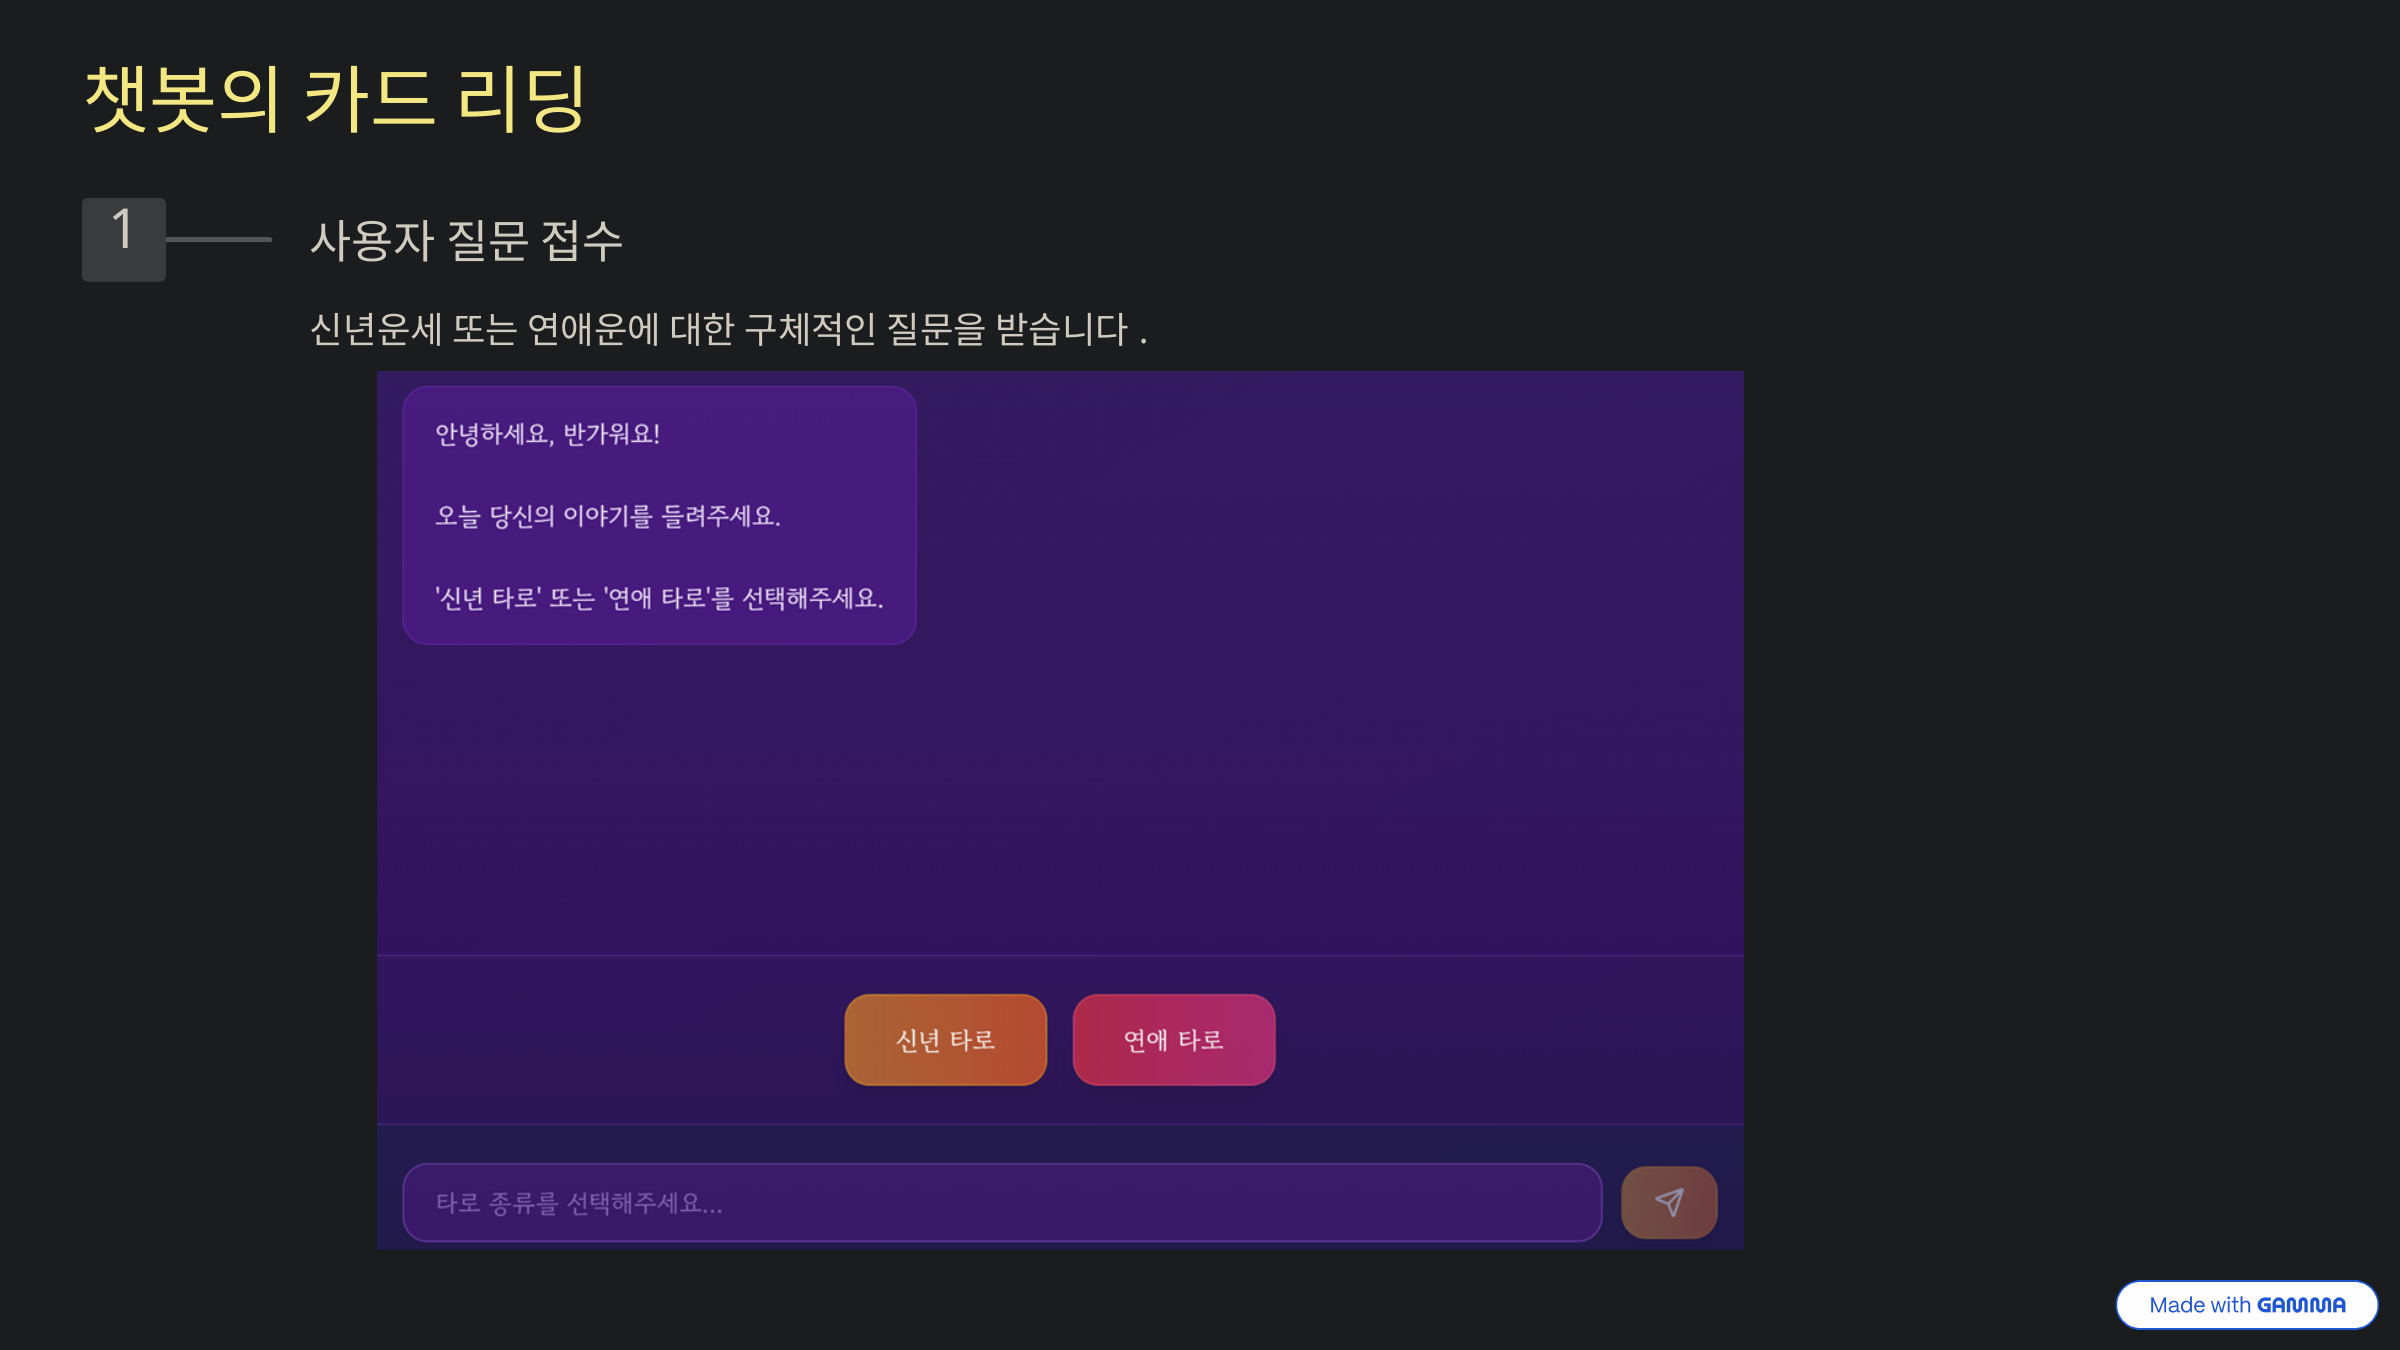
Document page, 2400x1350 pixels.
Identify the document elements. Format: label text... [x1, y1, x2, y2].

text_box 사용자 질문 접수 [309, 210, 776, 269]
text_box [82, 197, 166, 282]
picture [377, 371, 1744, 1250]
picture [2106, 1271, 2389, 1339]
text_box 챗봇의 카드 리딩 [82, 49, 827, 143]
text_box [166, 237, 273, 243]
text_box 신년운세 또는 연애운에 대한 구체적인 질문을 받습니다. [310, 291, 2222, 351]
text_box 1 [96, 204, 152, 275]
